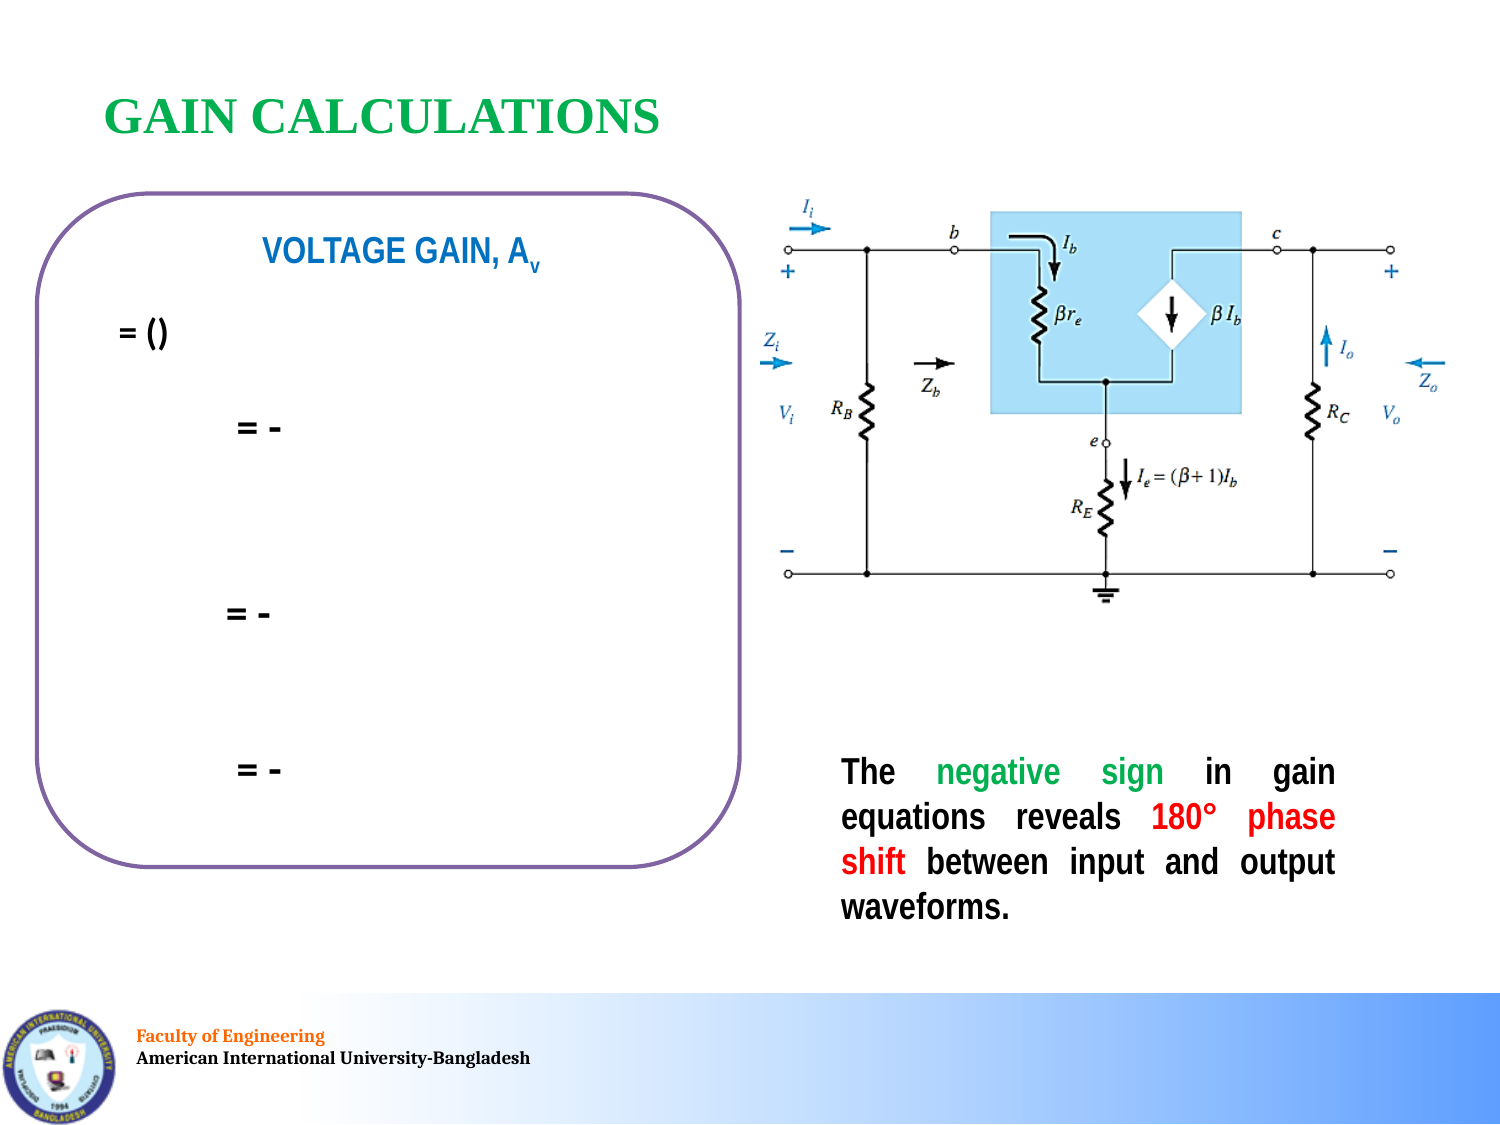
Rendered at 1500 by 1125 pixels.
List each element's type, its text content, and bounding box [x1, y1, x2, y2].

title GAIN CALCULATIONS [75, 62, 1294, 163]
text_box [36, 193, 740, 868]
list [760, 193, 1450, 612]
text_box The negative sign in gain equations reveals 180° phase shift between input and output waveforms. [826, 739, 1351, 934]
picture [0, 1007, 119, 1125]
